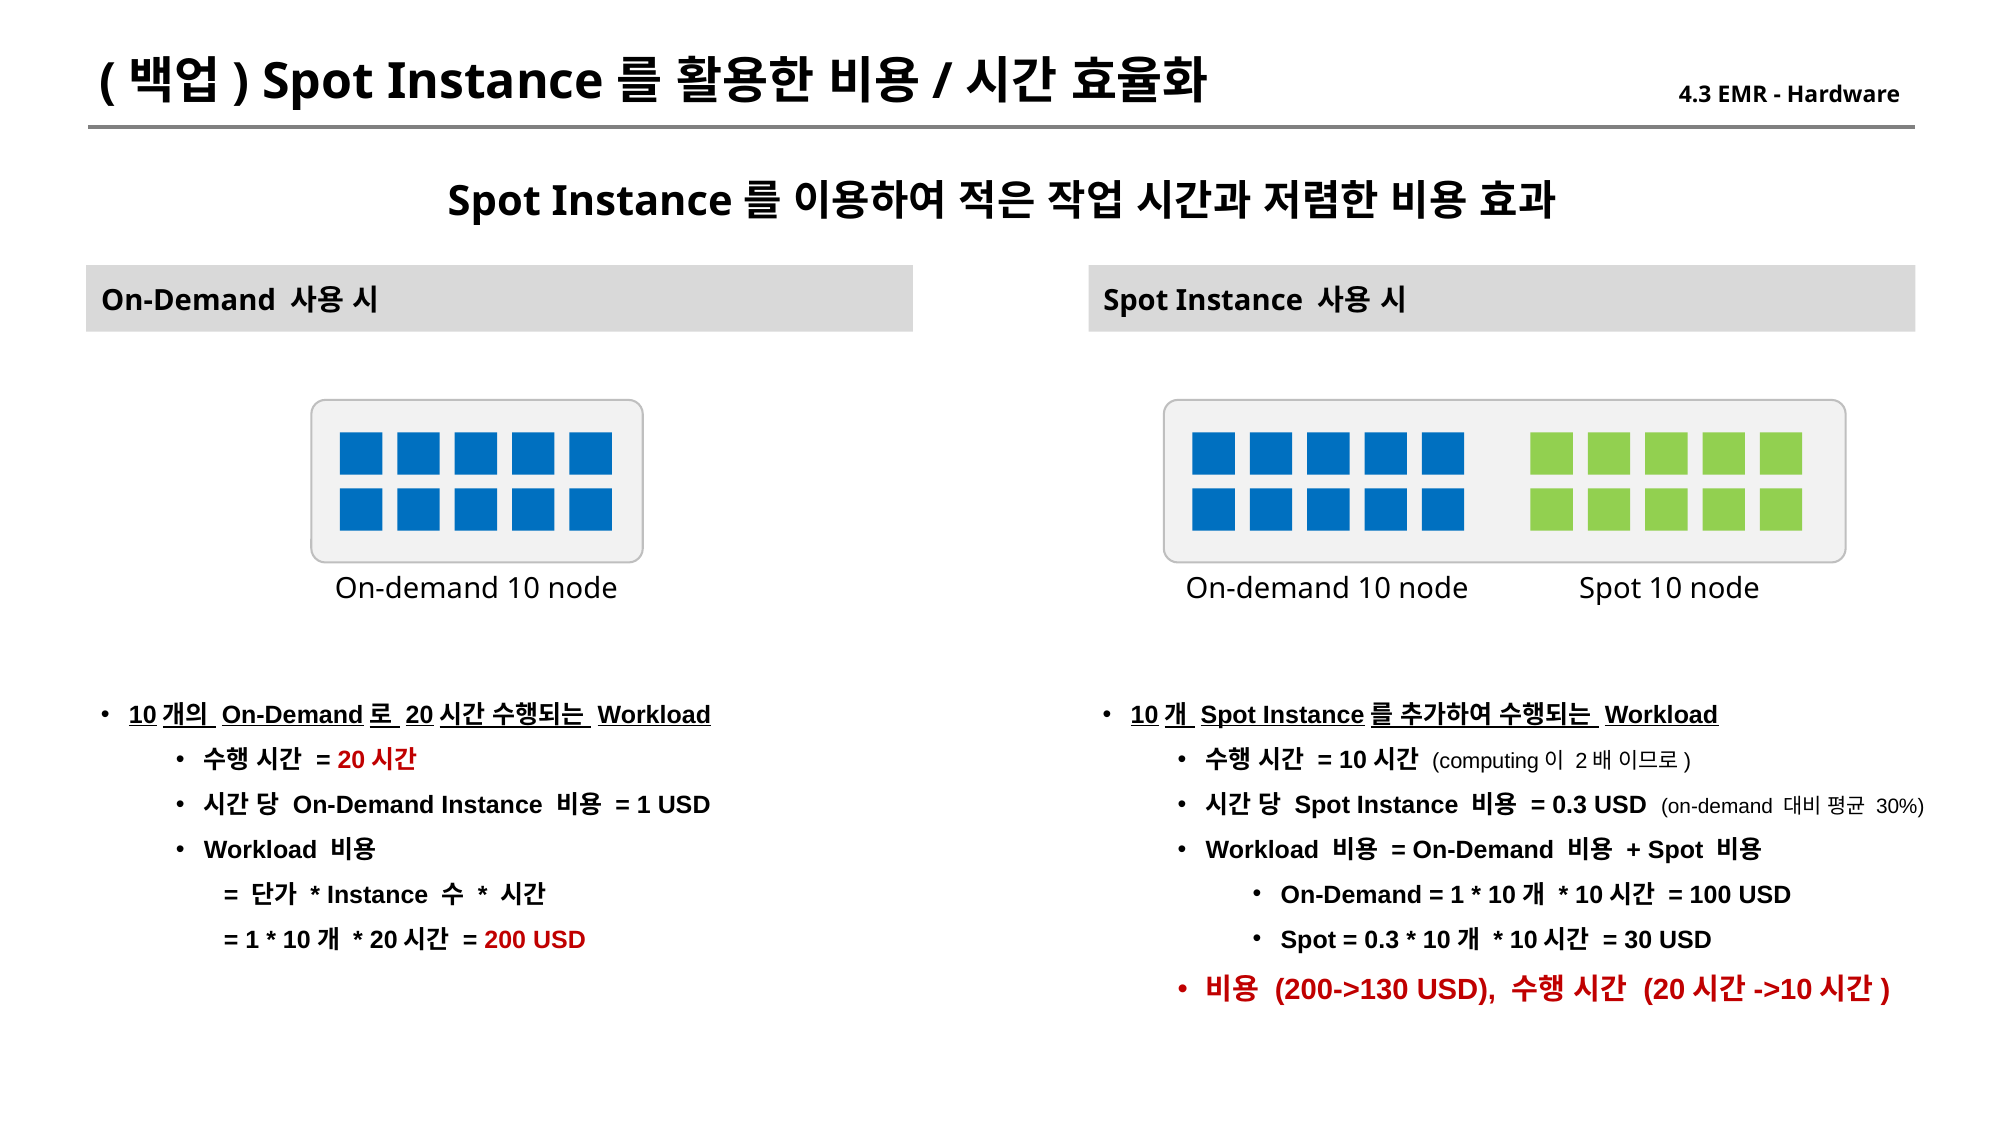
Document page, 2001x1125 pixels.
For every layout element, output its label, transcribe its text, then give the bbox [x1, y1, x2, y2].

text_box (백업) Spot Instance를 활용한 비용/시간 효율화 [84, 37, 1336, 120]
text_box Spot 10 node [1564, 563, 1776, 612]
text_box On-Demand 사용 시 [85, 264, 914, 333]
text_box Spot Instance 사용 시 [1088, 264, 1916, 333]
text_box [311, 399, 643, 563]
text_box 10개의 On-Demand로 20시간 수행되는 Workload 수행 시간 = 20시간 시간 당 On-Demand Instance 비용 = 1 USD Workload 비용 = 단가 * Instance 수 * 시간 = 1 * 10개 * 20시간 = 200 USD [85, 659, 912, 1022]
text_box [1530, 432, 1803, 531]
text_box Spot Instance를 이용하여 적은 작업 시간과 저렴한 비용 효과 [269, 157, 1736, 240]
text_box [1163, 399, 1846, 563]
text_box 10개 Spot Instance를 추가하여 수행되는 Workload 수행 시간 = 10시간 (computing이 2배 이므로) 시간 당 Spot Instance 비용 = 0.3 USD (on-demand 대비 평균 30%) Workload 비용 = On-Demand 비용 + Spot 비용 On-Demand = 1 * 10개 * 10시간 = 100 USD Spot = 0.3 * 10개 * 10시간 = 30 USD 비용 (200->130 USD), 수행 시간 (20시간->10시간) [1087, 659, 1914, 1022]
text_box 4.3 EMR - Hardware [1457, 65, 1916, 120]
text_box On-demand 10 node [320, 563, 633, 612]
text_box On-demand 10 node [1170, 563, 1484, 612]
